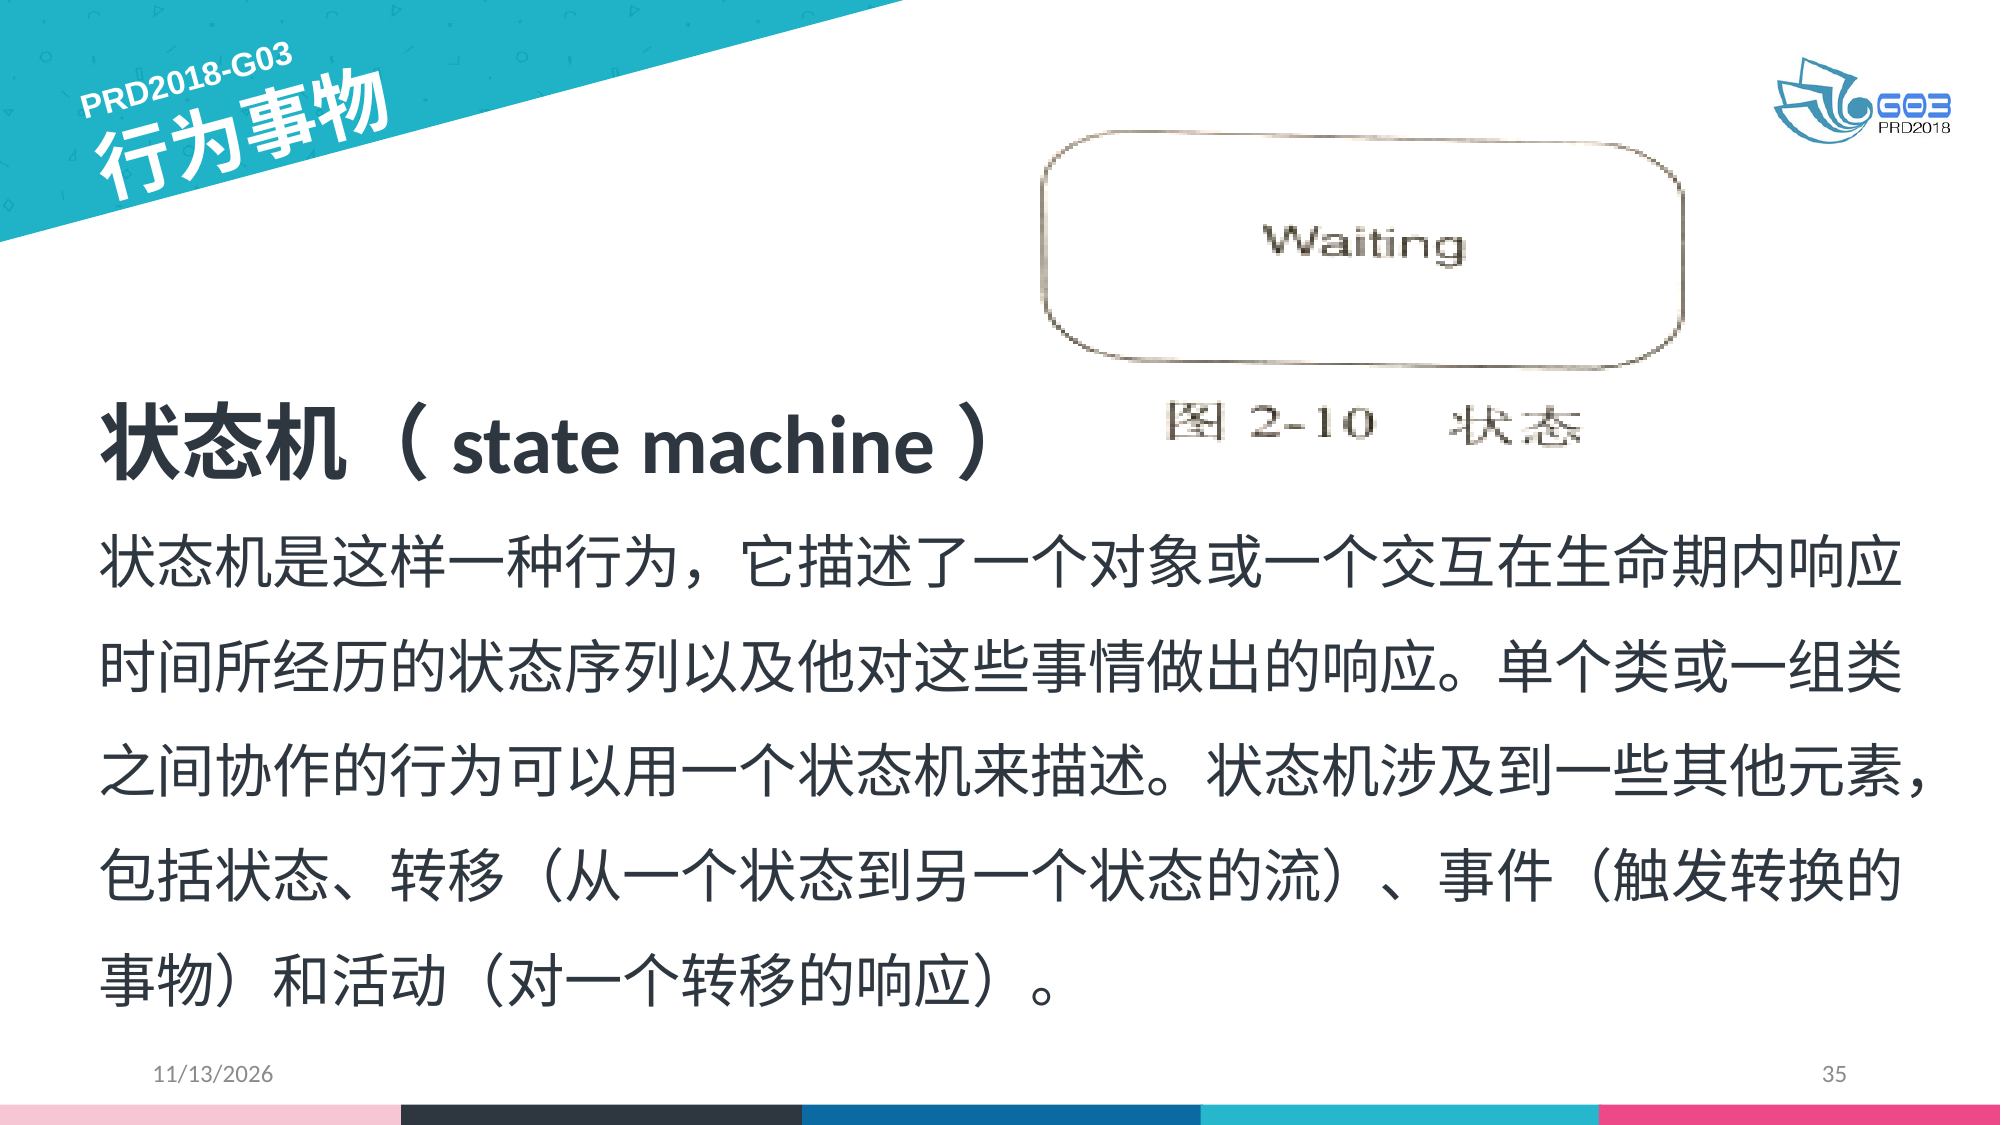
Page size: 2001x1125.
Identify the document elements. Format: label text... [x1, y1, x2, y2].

picture [1758, 2, 1967, 210]
text_box [0, 0, 366, 243]
picture [994, 53, 1743, 461]
slide_number 35 [1412, 1042, 1863, 1103]
text_box 状态机（state machine） 状态机是这样一种行为，它描述了一个对象或一个交互在生命期内响应时间所经历的状态序列以及他对这些事情做出的响应。单个类或一组类之间协作的行为可以用一个状态机来描述。状态机涉及到一些其他元素，包括状态、转移（从一个状态到另一个状态的流）、事件（触发转换的事物）和活动（对一个转移的响应）。 [83, 332, 1950, 1022]
text_box [379, 0, 904, 131]
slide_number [137, 1042, 588, 1103]
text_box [0, 1104, 2000, 1125]
text_box PRD2018-G03 行为事物 [59, 0, 416, 224]
